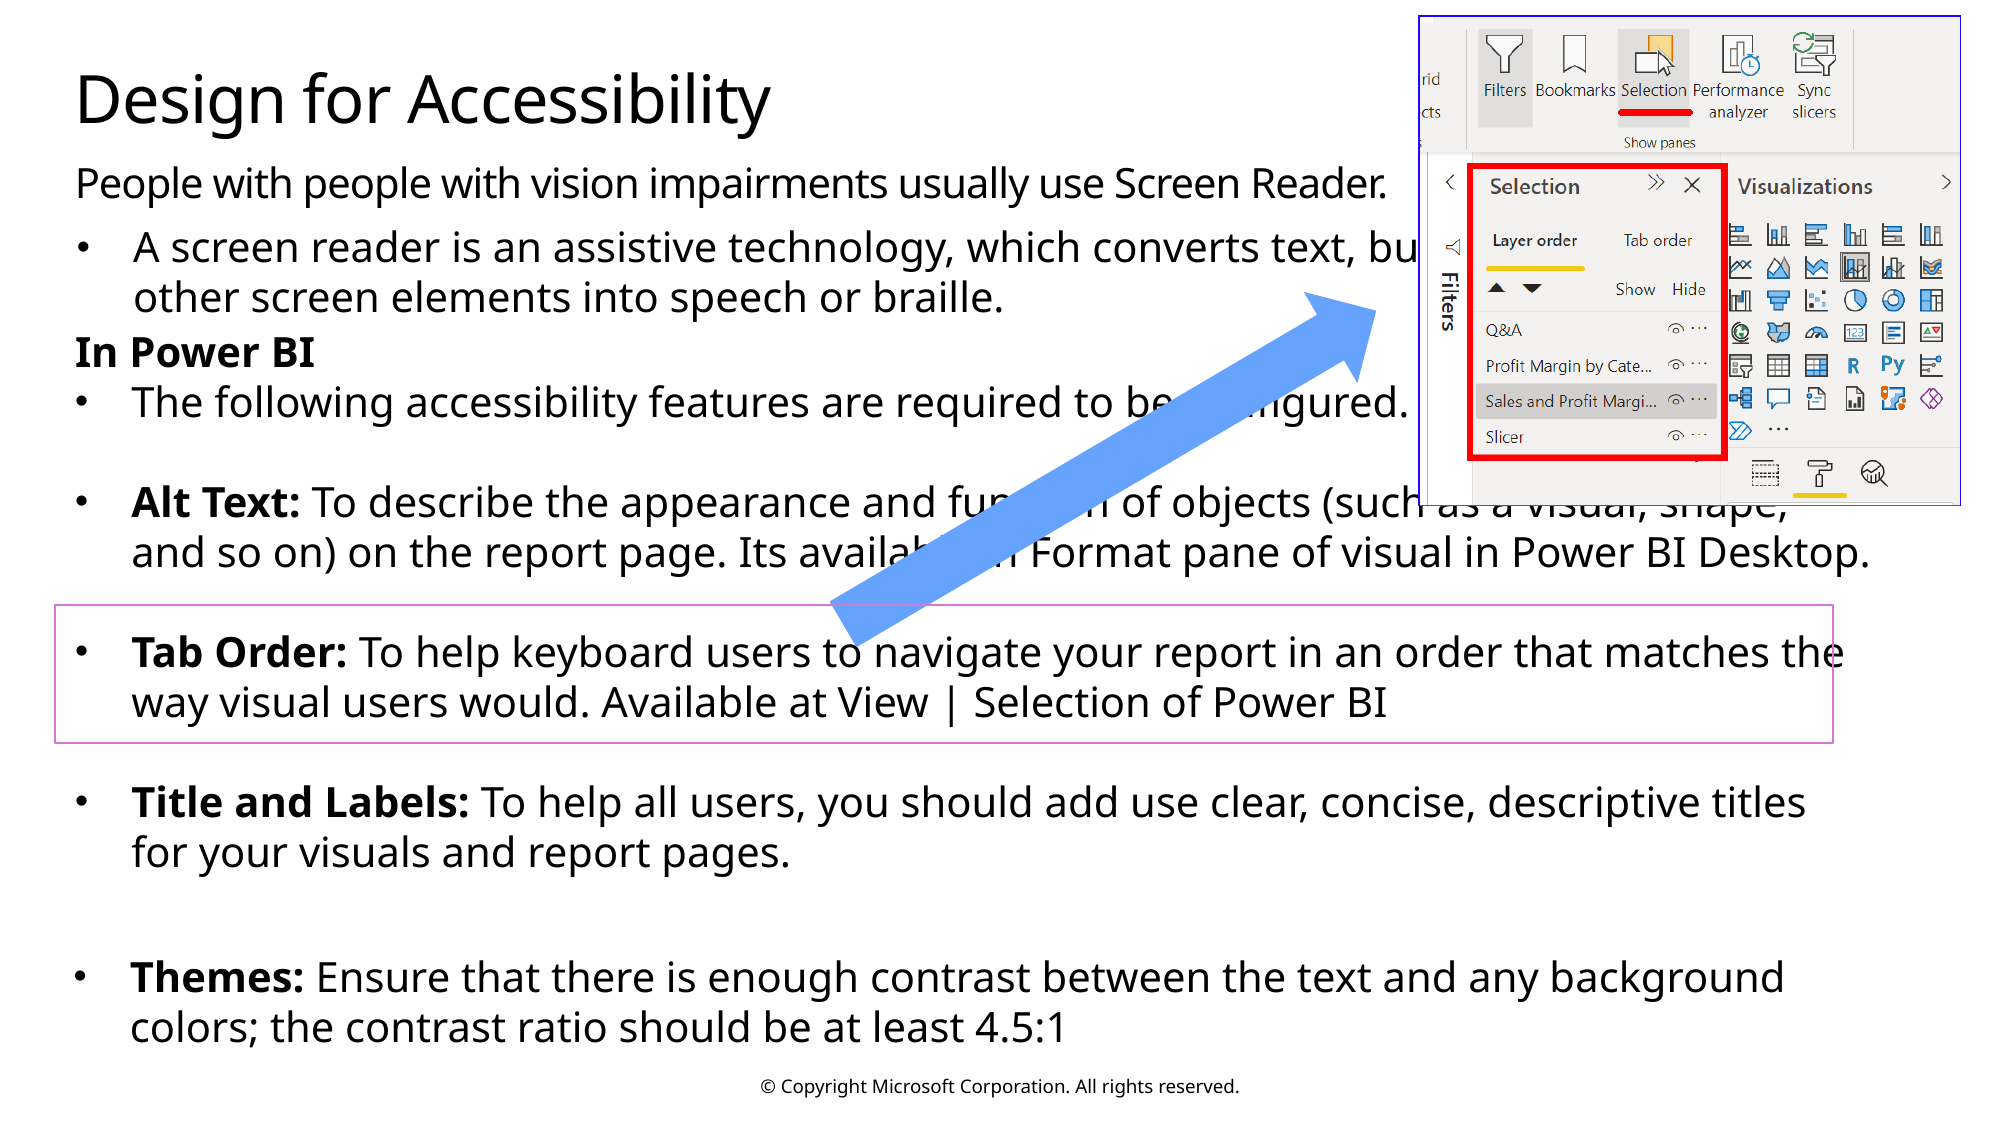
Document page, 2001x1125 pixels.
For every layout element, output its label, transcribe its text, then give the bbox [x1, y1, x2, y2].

text_box [54, 604, 1834, 744]
text_box [828, 322, 1375, 604]
text_box In Power BI The following accessibility features are required to be configured. Alt Text: To describe the appearance and function of objects (such as a visual, shape, and so on) on the report page. Its available in Format pane of visual in Power BI Desktop. Tab Order: To help keyboard users to navigate your report in an order that matches the way visual users would. Available at View | Selection of Power BI Title and Labels: To help all users, you should add use clear, concise, descriptive titles for your visuals and report pages. [75, 325, 1875, 876]
list People with people with vision impairments usually use Screen Reader. [74, 141, 1418, 223]
text_box A screen reader is an assistive technology, which converts text, buttons, images and other screen elements into speech or braille. [76, 221, 1418, 322]
picture [1418, 14, 1961, 507]
text_box Themes: Ensure that there is enough contrast between the text and any background colors; the contrast ratio should be at least 4.5:1 [73, 950, 1874, 1051]
title Design for Accessibility [74, 50, 1418, 117]
